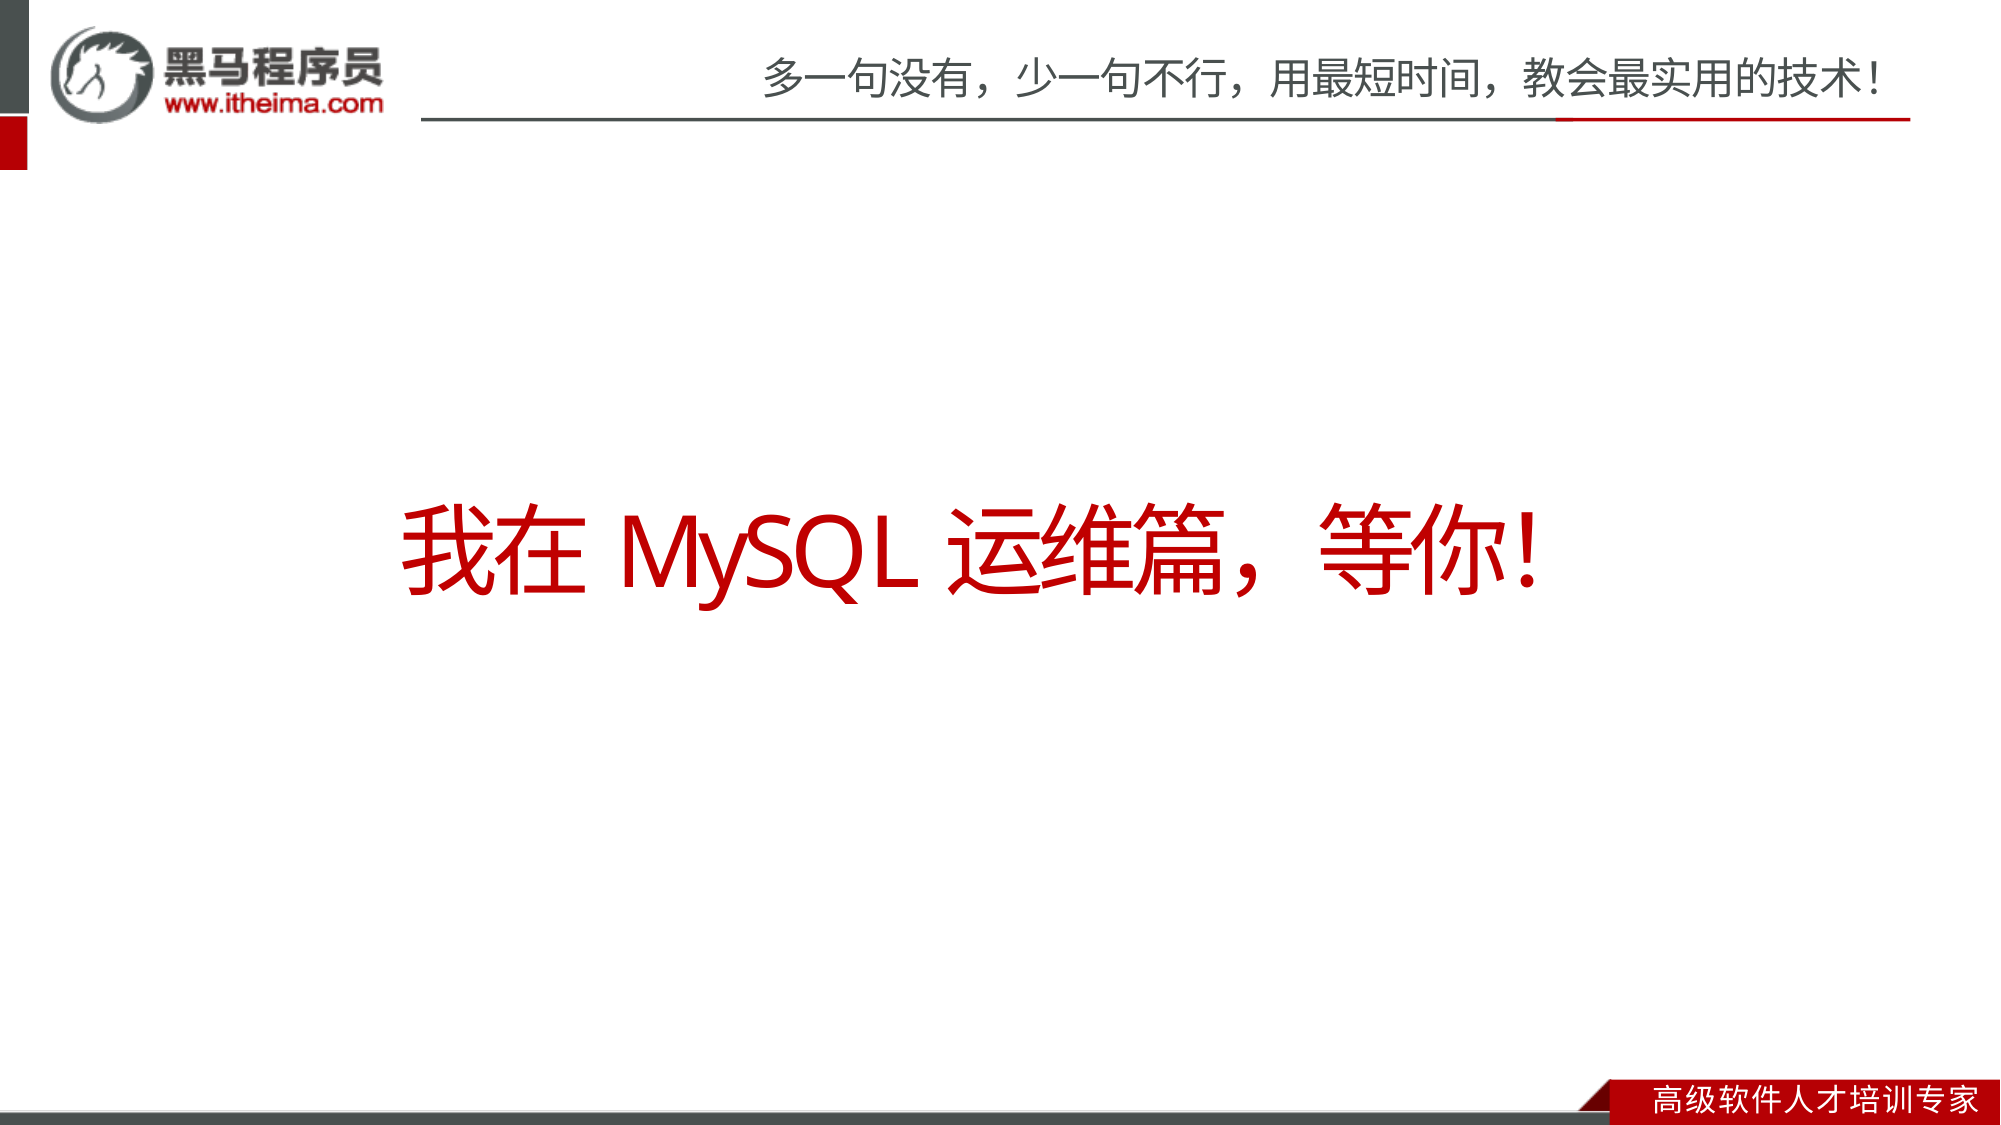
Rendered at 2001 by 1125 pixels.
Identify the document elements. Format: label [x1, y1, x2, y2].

picture [0, 0, 29, 170]
picture [50, 26, 384, 124]
text_box [1649, 1079, 2000, 1125]
text_box [759, 53, 1929, 106]
picture [0, 1079, 1649, 1125]
text_box [420, 117, 1911, 122]
text_box [395, 506, 1583, 610]
